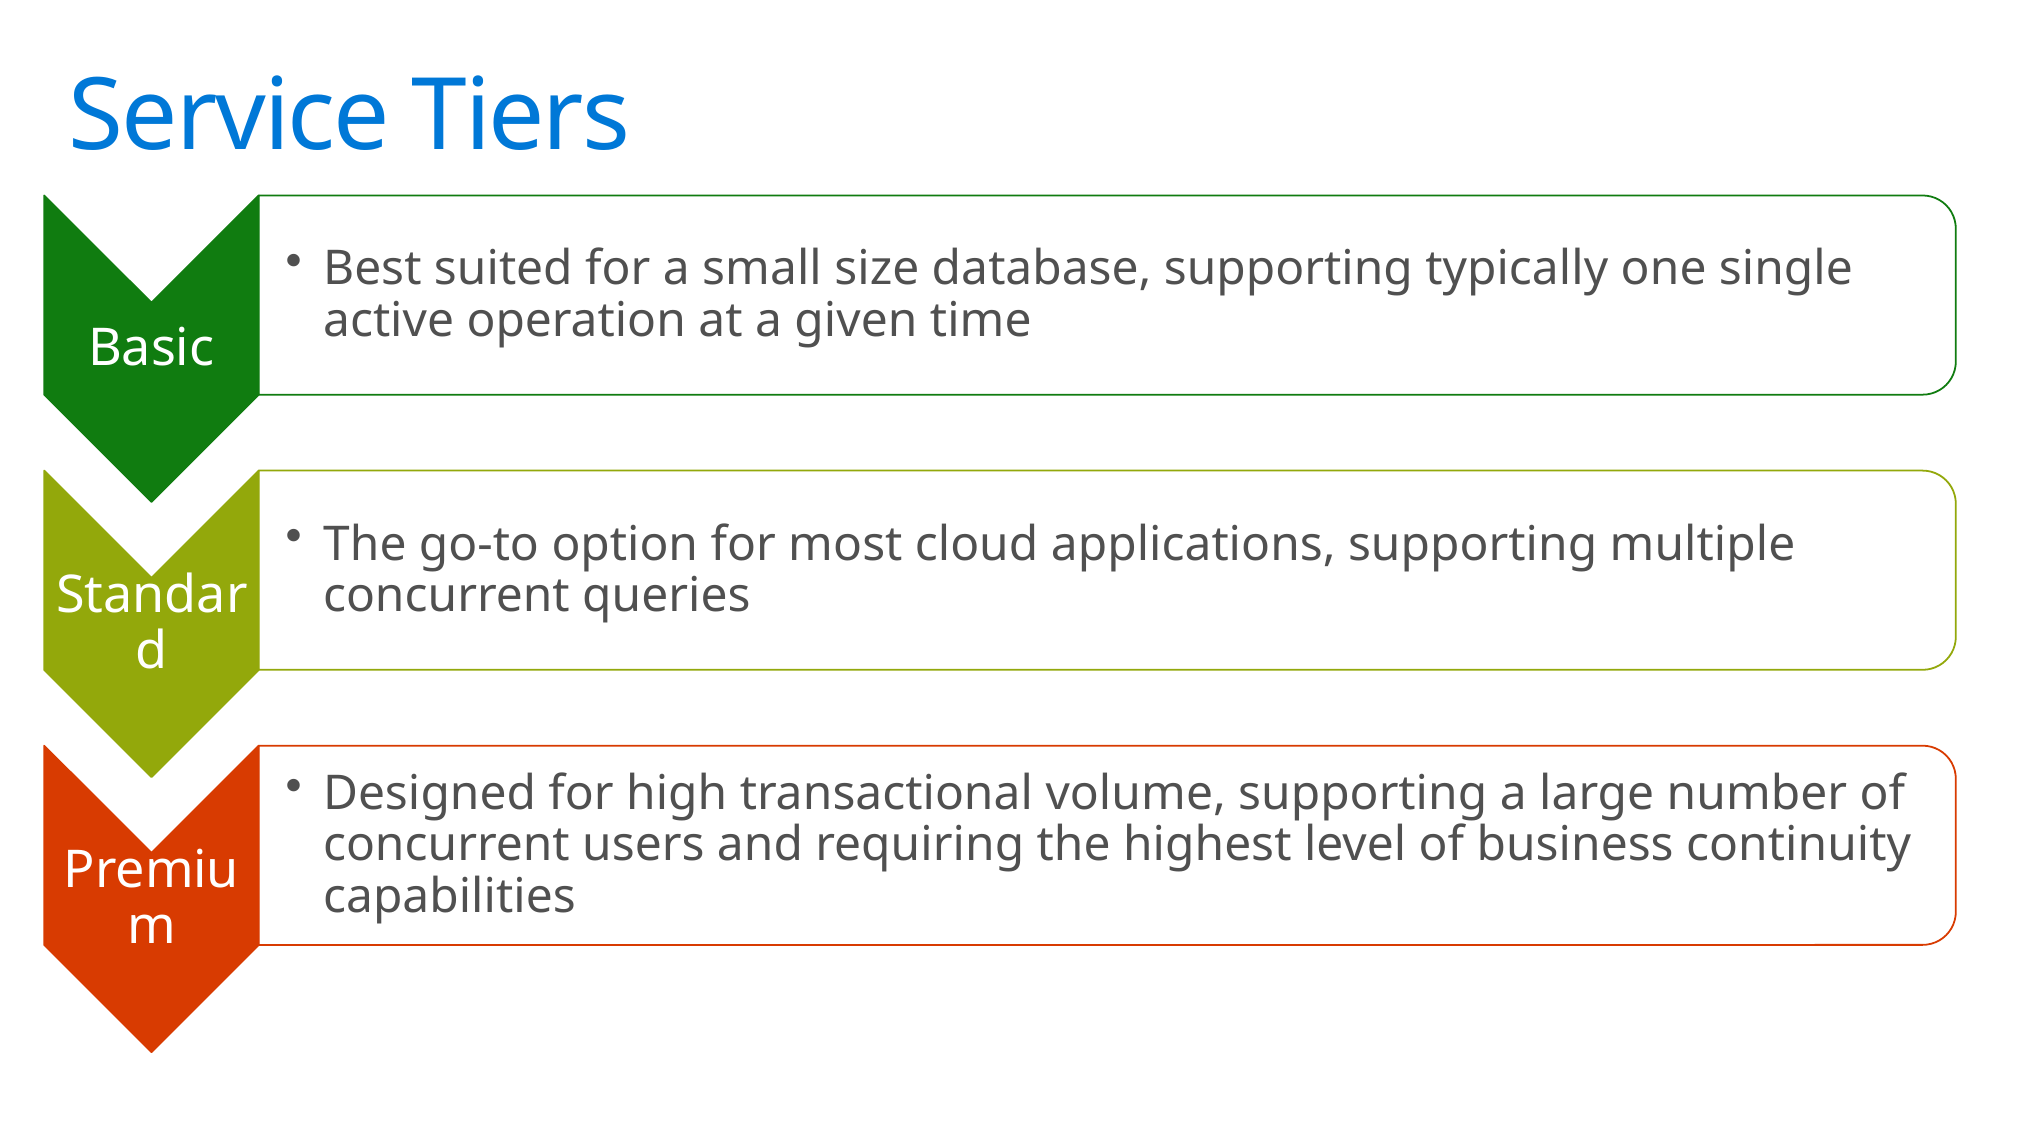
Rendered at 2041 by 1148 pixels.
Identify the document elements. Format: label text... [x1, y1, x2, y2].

title Service Tiers [45, 48, 1996, 199]
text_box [43, 194, 1957, 1053]
